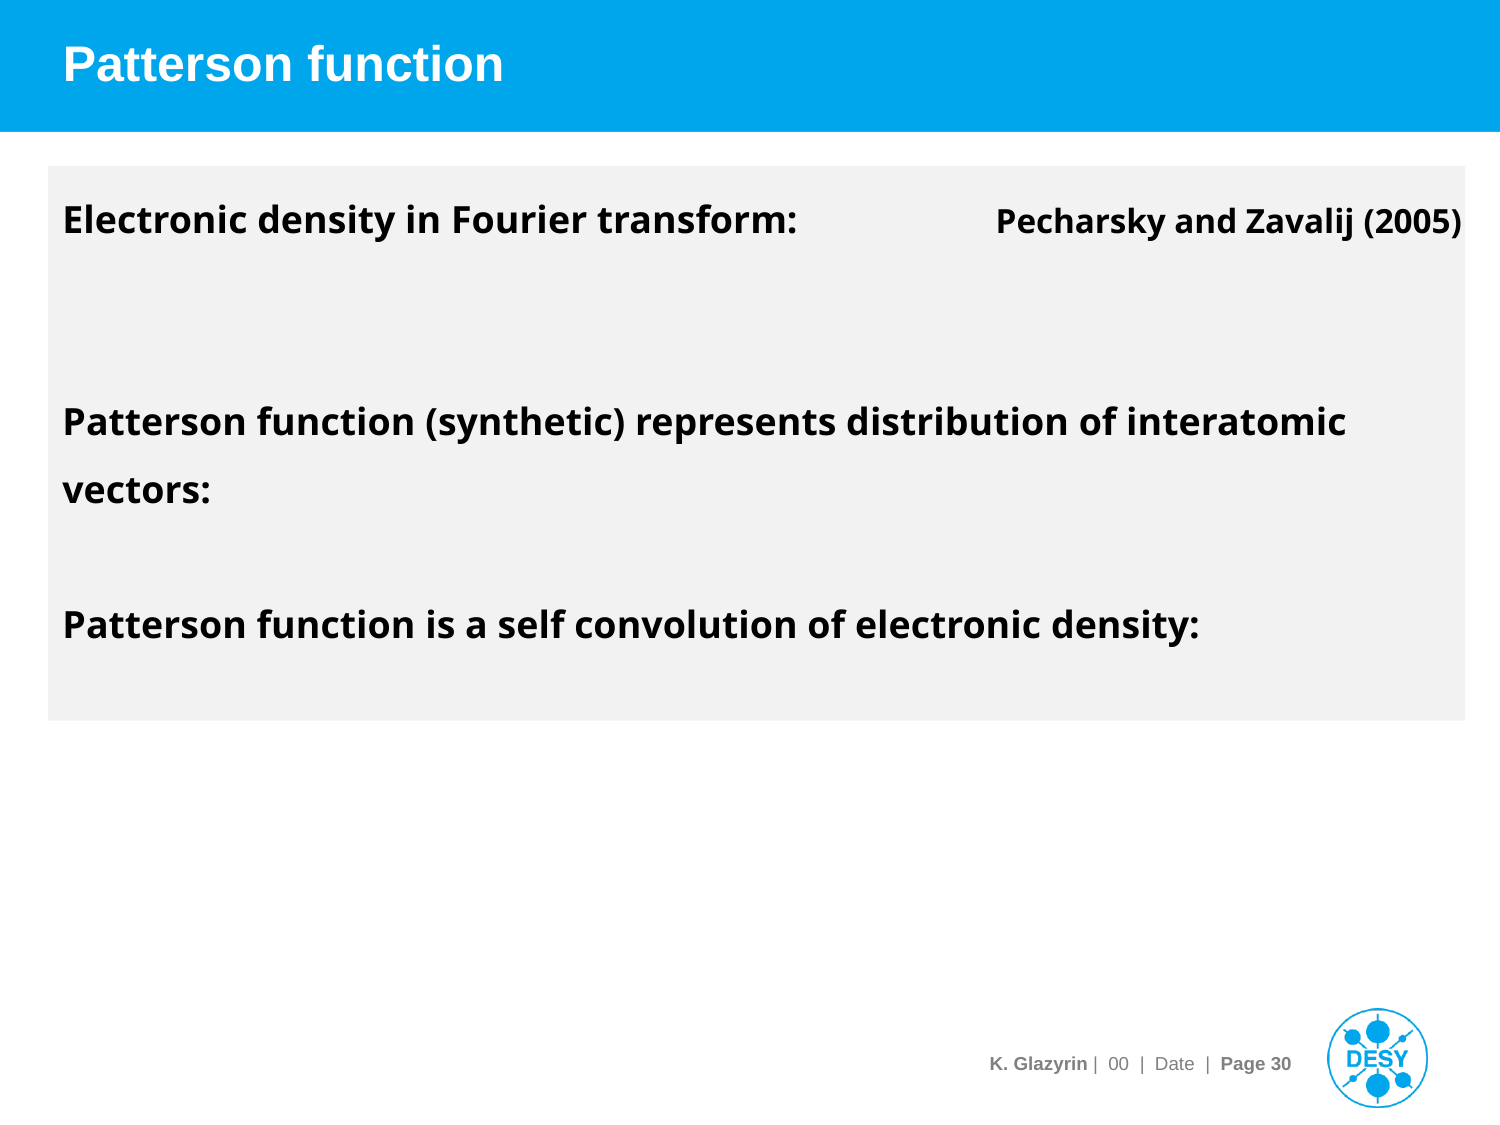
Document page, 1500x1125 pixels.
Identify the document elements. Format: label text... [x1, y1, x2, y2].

picture [1391, 1071, 1428, 1108]
text_box Pecharsky and Zavalij (2005) [980, 192, 1478, 248]
title Patterson function [47, 16, 1446, 107]
picture [1327, 1008, 1368, 1049]
picture [1327, 1068, 1365, 1108]
picture [1387, 1008, 1428, 1046]
picture [1330, 1011, 1426, 1106]
